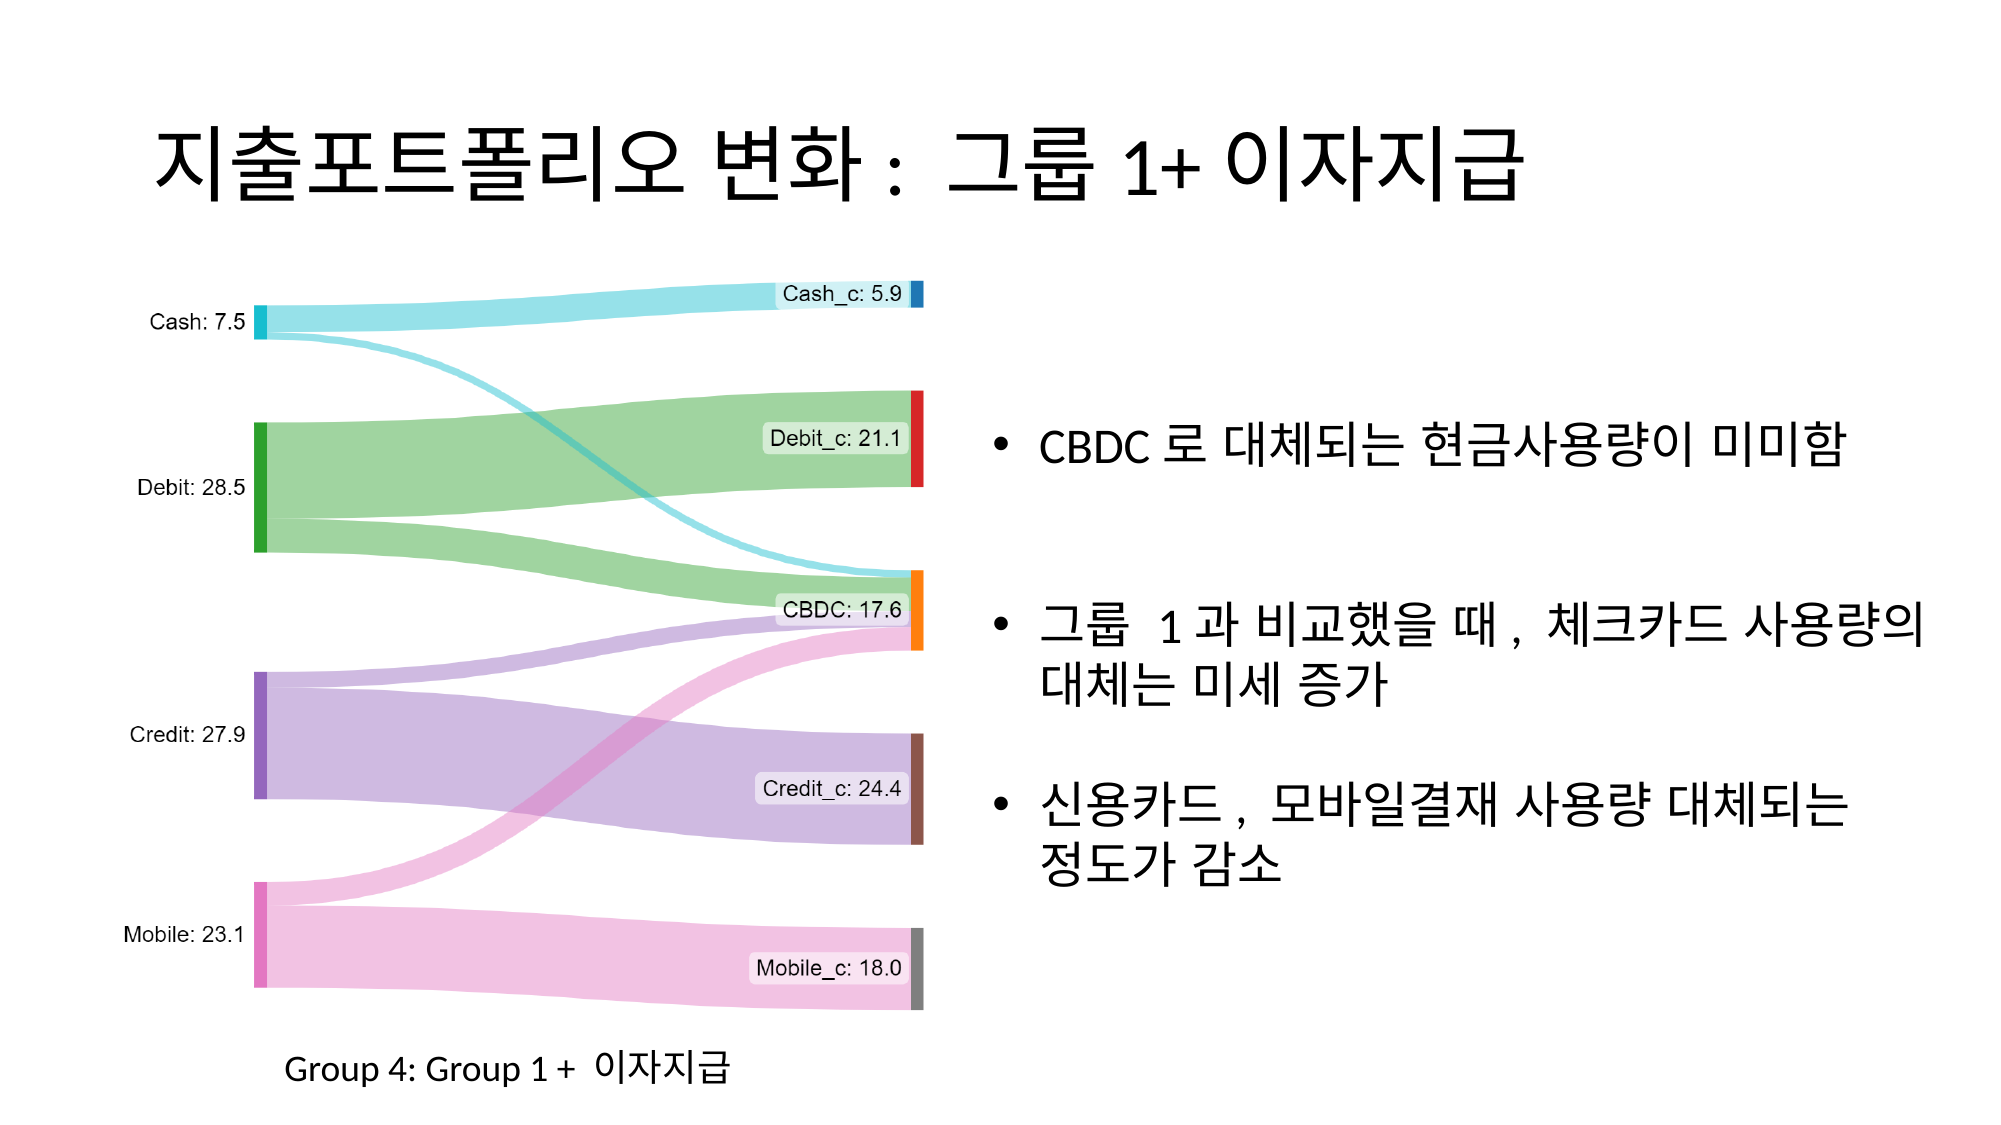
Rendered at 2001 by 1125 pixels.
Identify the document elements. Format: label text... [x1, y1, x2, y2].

text_box Group 4: Group 1 + 이자지급 [269, 1067, 771, 1097]
title 지출포트폴리오 변화: 그룹1+이자지급 [137, 59, 1863, 278]
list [99, 226, 940, 1067]
text_box CBDC로 대체되는 현금사용량이 미미함 그룹 1과 비교했을 때, 체크카드 사용량의 대체는 미세 증가 신용카드, 모바일결재 사용량 대체되는 정도가 감소 [977, 406, 1993, 901]
